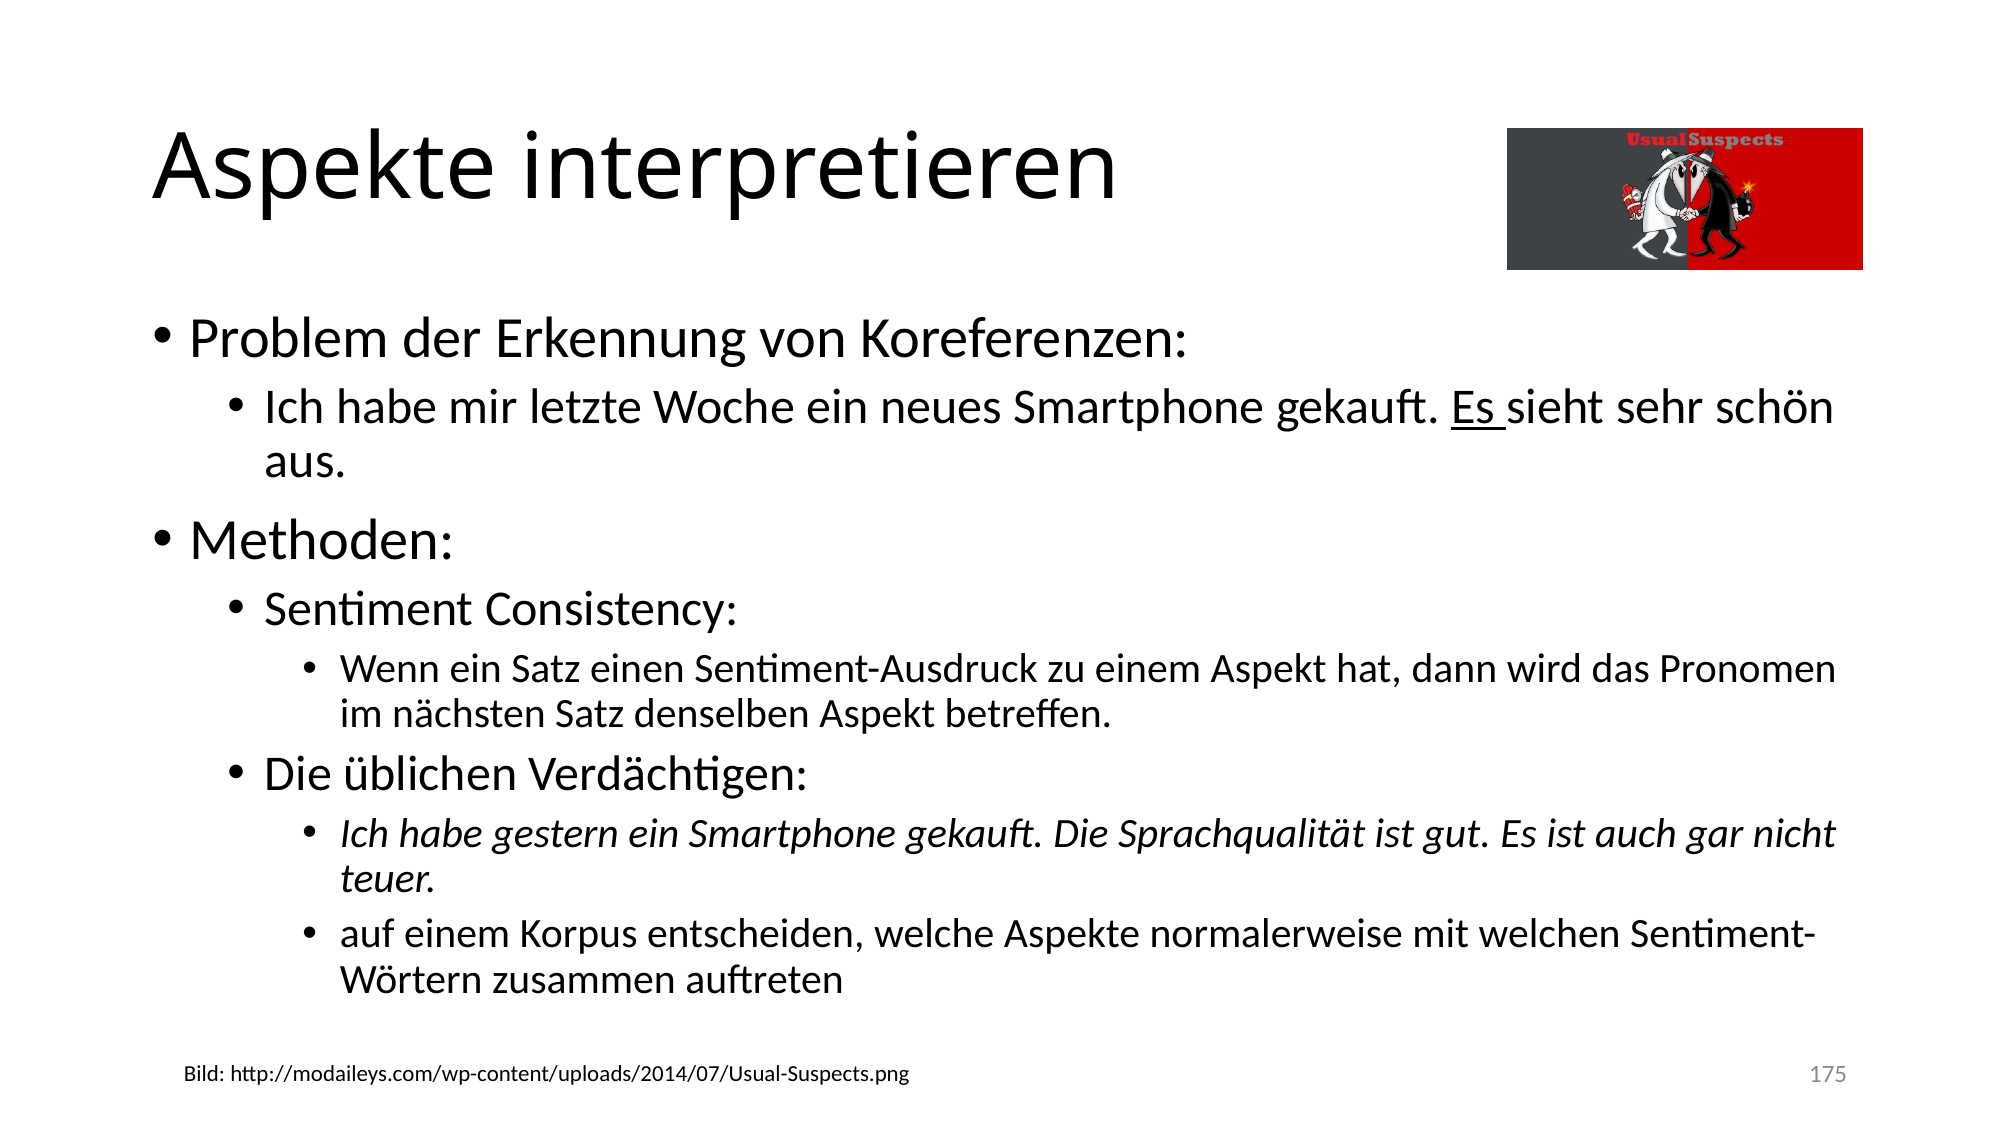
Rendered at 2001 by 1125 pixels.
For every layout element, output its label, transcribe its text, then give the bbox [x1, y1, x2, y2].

text_box Bild: http://modaileys.com/wp-content/uploads/2014/07/Usual-Suspects.png [169, 1051, 1493, 1094]
title Aspekte interpretieren [137, 59, 1863, 278]
picture [1506, 128, 1863, 270]
list Problem der Erkennung von Koreferenzen: Ich habe mir letzte Woche ein neues Smartphone gekauft. Es sieht sehr schön aus. Methoden: Sentiment Consistency: Wenn ein Satz einen Sentiment-Ausdruck zu einem Aspekt hat, dann wird das Pronomen im nächsten Satz denselben Aspekt betreffen. Die üblichen Verdächtigen: Ich habe gestern ein Smartphone gekauft. Die Sprachqualität ist gut. Es ist auch gar nicht teuer. auf einem Korpus entscheiden, welche Aspekte normalerweise mit welchen Sentiment-Wörtern zusammen auftreten [137, 299, 1863, 1014]
slide_number 175 [1412, 1042, 1863, 1103]
